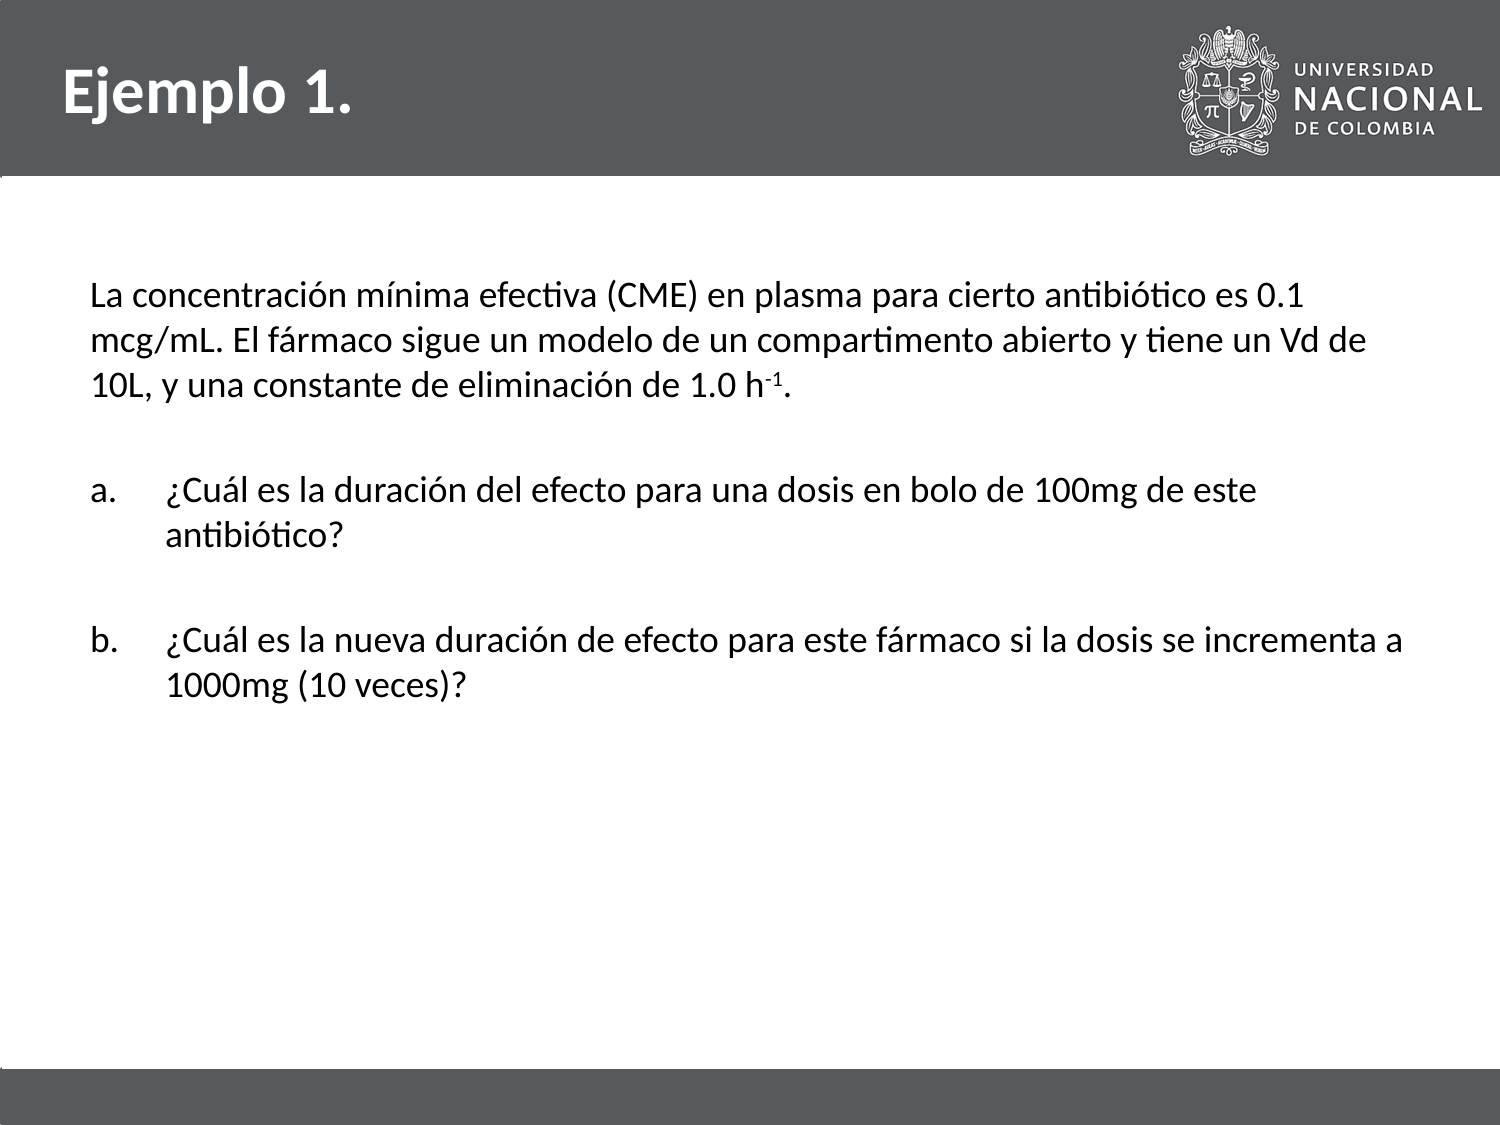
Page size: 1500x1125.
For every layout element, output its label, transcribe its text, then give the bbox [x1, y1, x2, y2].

picture [0, 0, 1500, 1125]
list La concentración mínima efectiva (CME) en plasma para cierto antibiótico es 0.1 mcg/mL. El fármaco sigue un modelo de un compartimento abierto y tiene un Vd de 10L, y una constante de eliminación de 1.0 h-1. ¿Cuál es la duración del efecto para una dosis en bolo de 100mg de este antibiótico? ¿Cuál es la nueva duración de efecto para este fármaco si la dosis se incrementa a 1000mg (10 veces)? [75, 262, 1425, 882]
title Ejemplo 1. [47, 0, 1046, 173]
